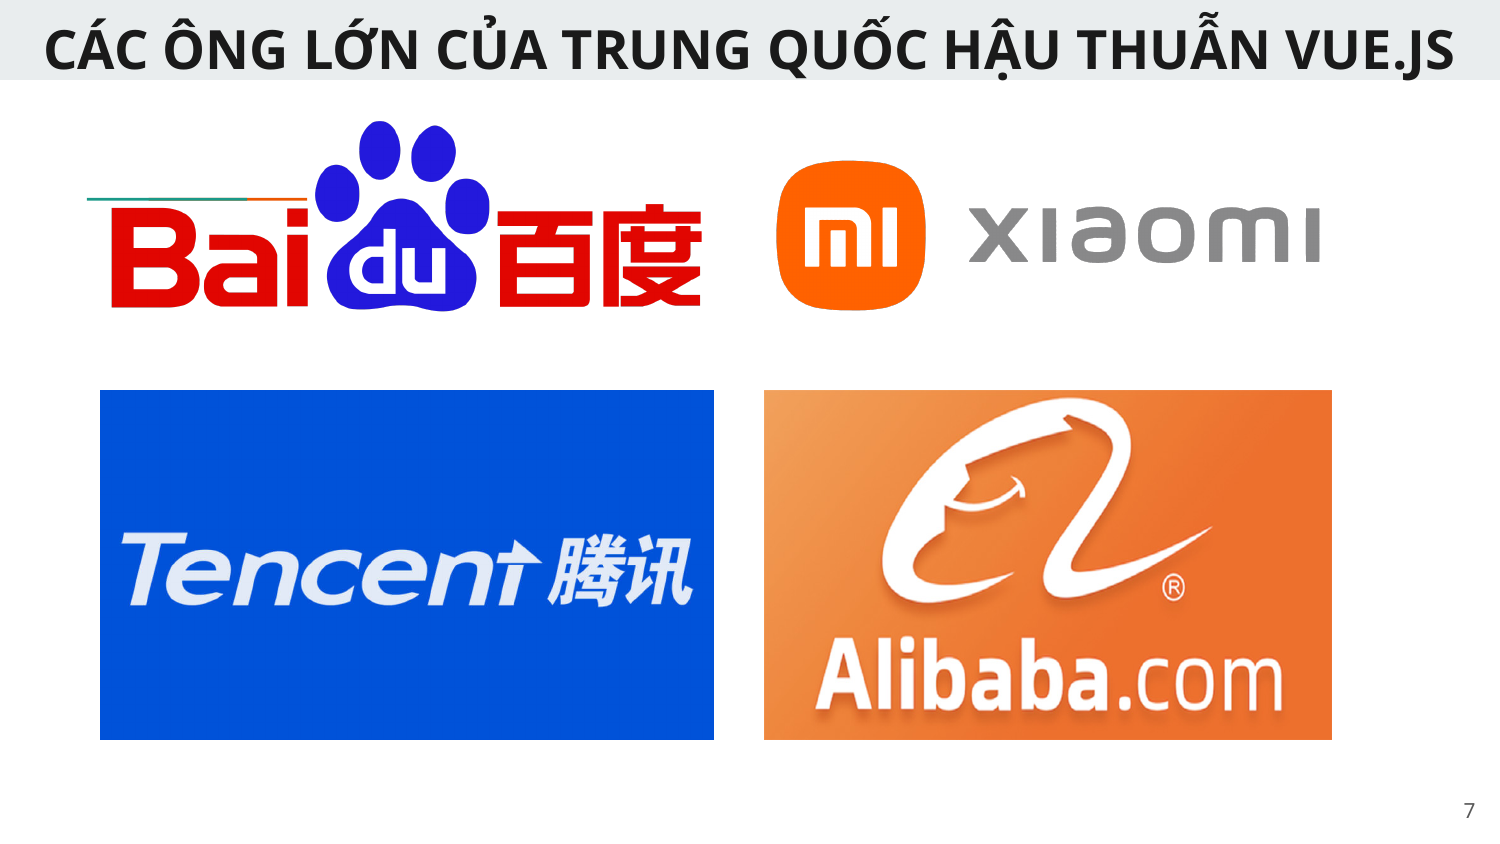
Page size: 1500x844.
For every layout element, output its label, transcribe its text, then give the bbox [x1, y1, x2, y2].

picture [100, 390, 714, 740]
text_box CÁC ÔNG LỚN CỦA TRUNG QUỐC HẬU THUẪN VUE.JS [28, 0, 1500, 95]
picture [764, 80, 1332, 740]
picture [100, 108, 714, 319]
slide_number ‹#› [1400, 779, 1491, 844]
